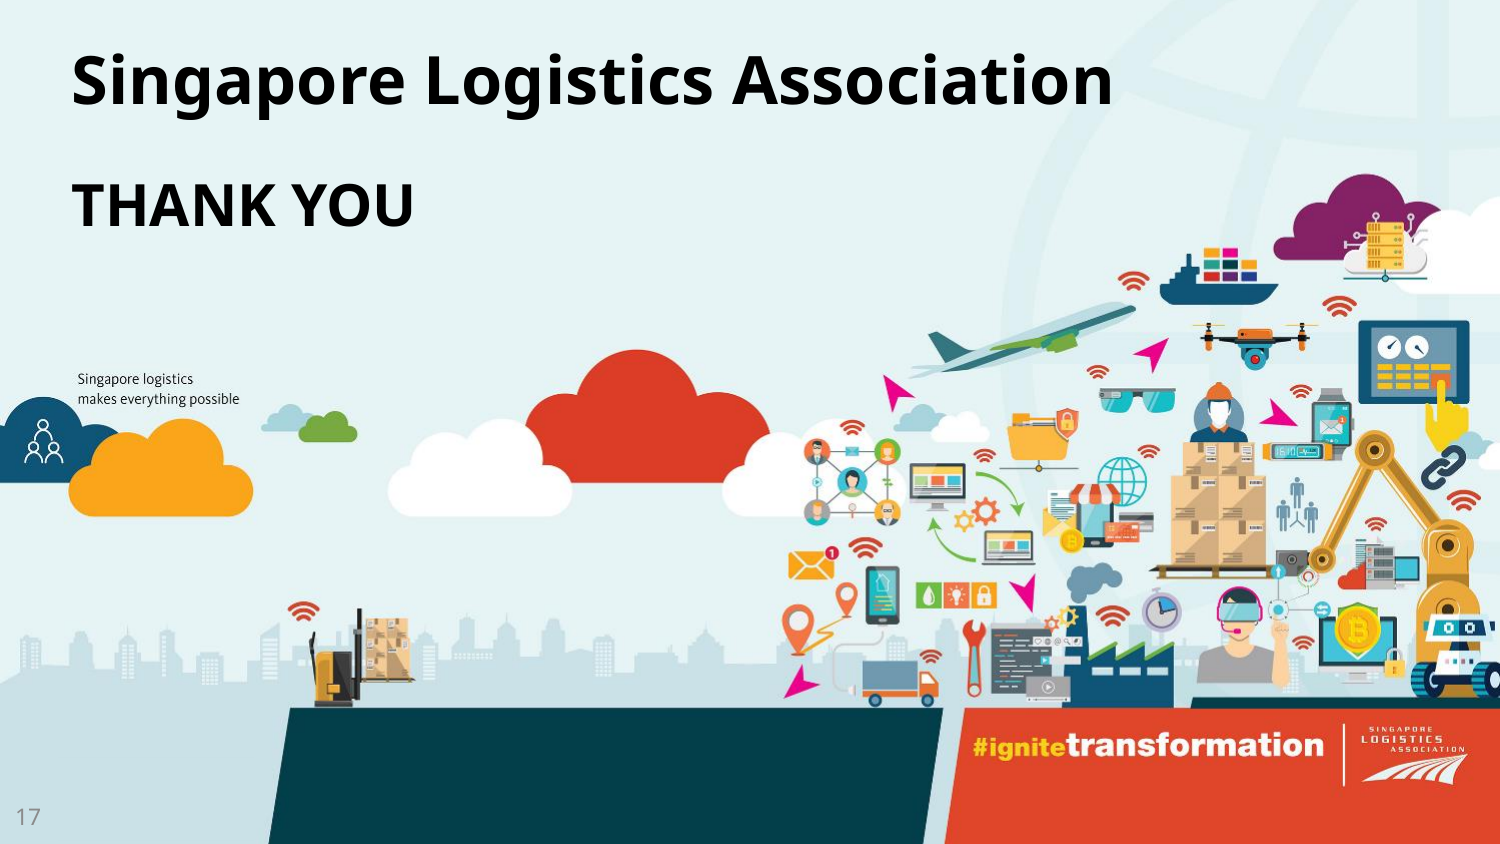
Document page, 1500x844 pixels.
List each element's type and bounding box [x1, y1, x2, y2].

text_box [0, 0, 1500, 844]
